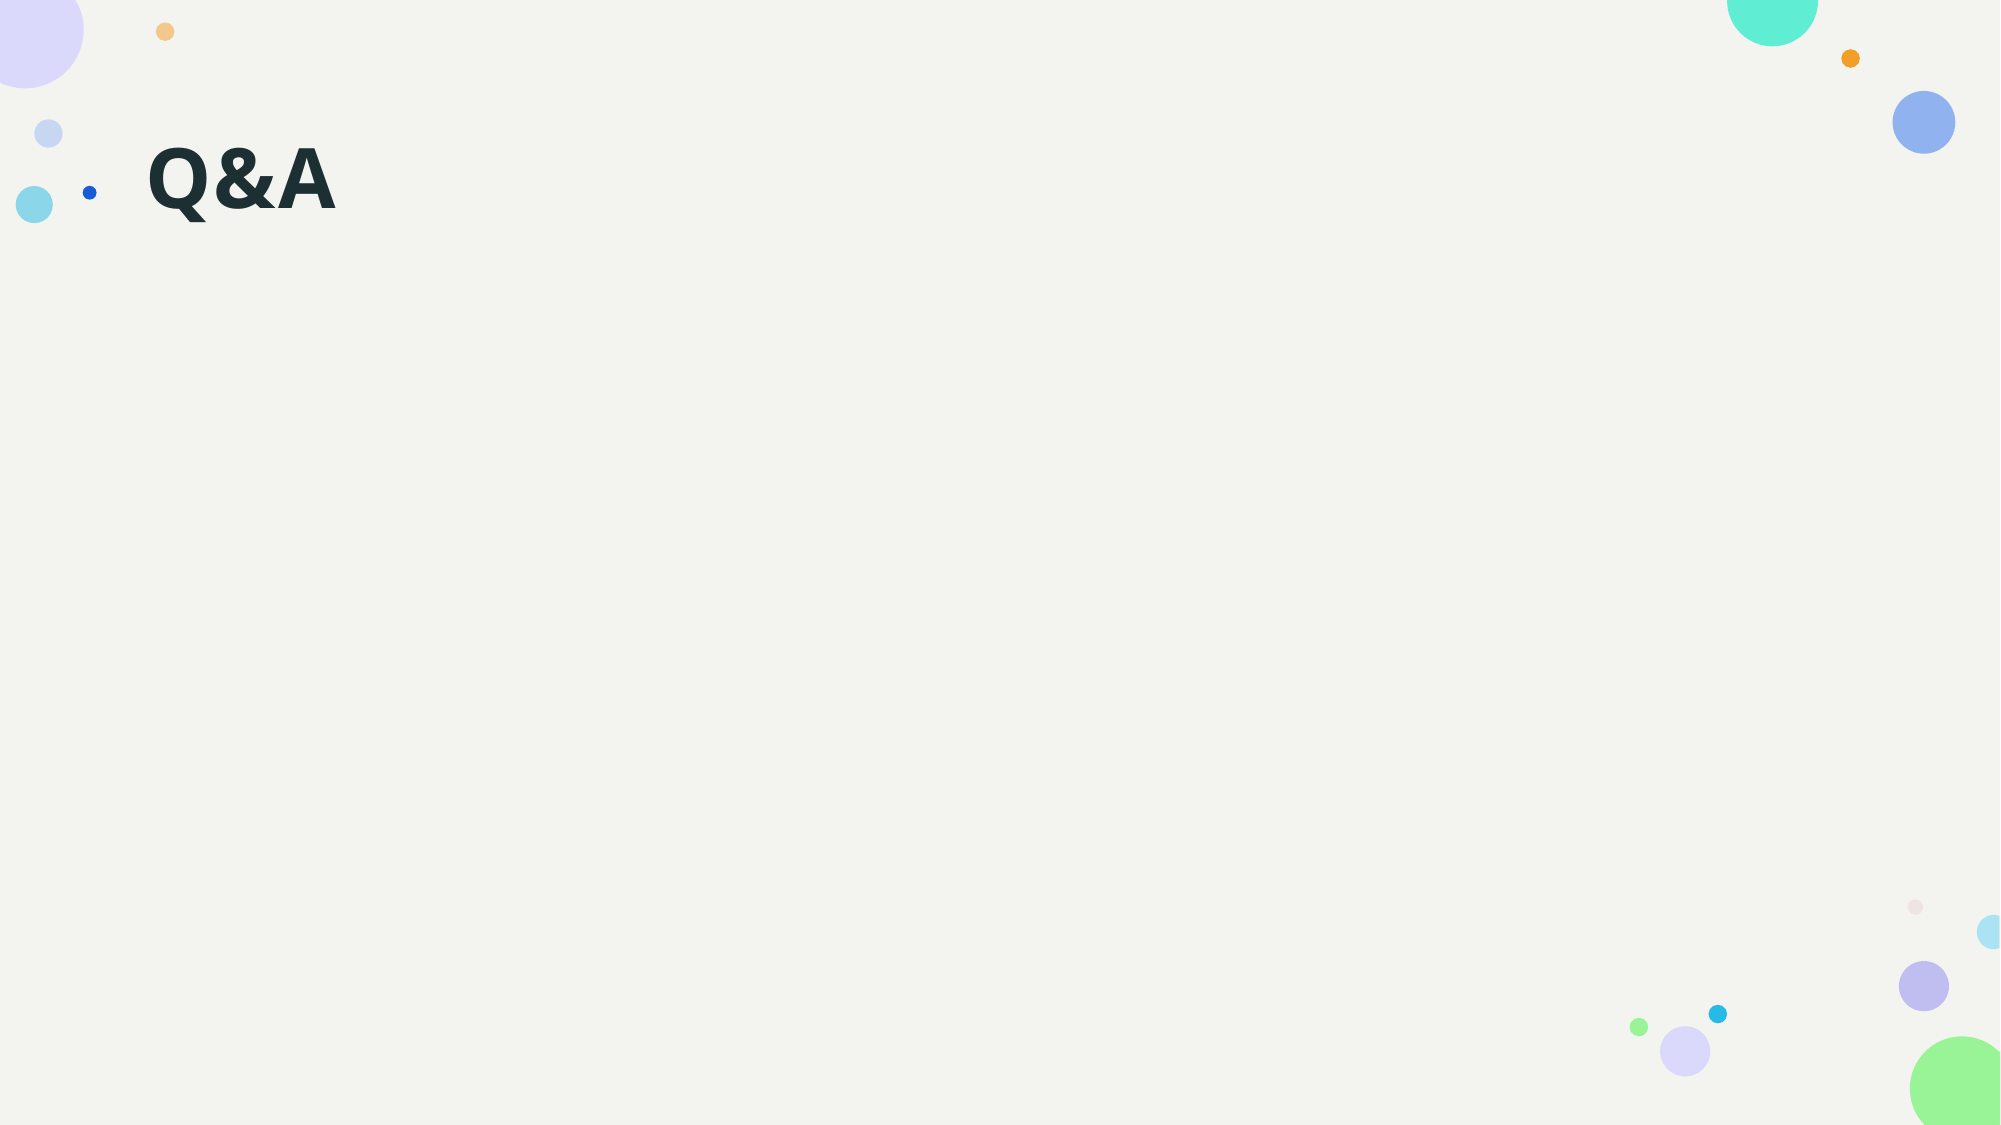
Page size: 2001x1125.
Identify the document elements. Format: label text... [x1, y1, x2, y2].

title Q&A [127, 59, 1877, 278]
